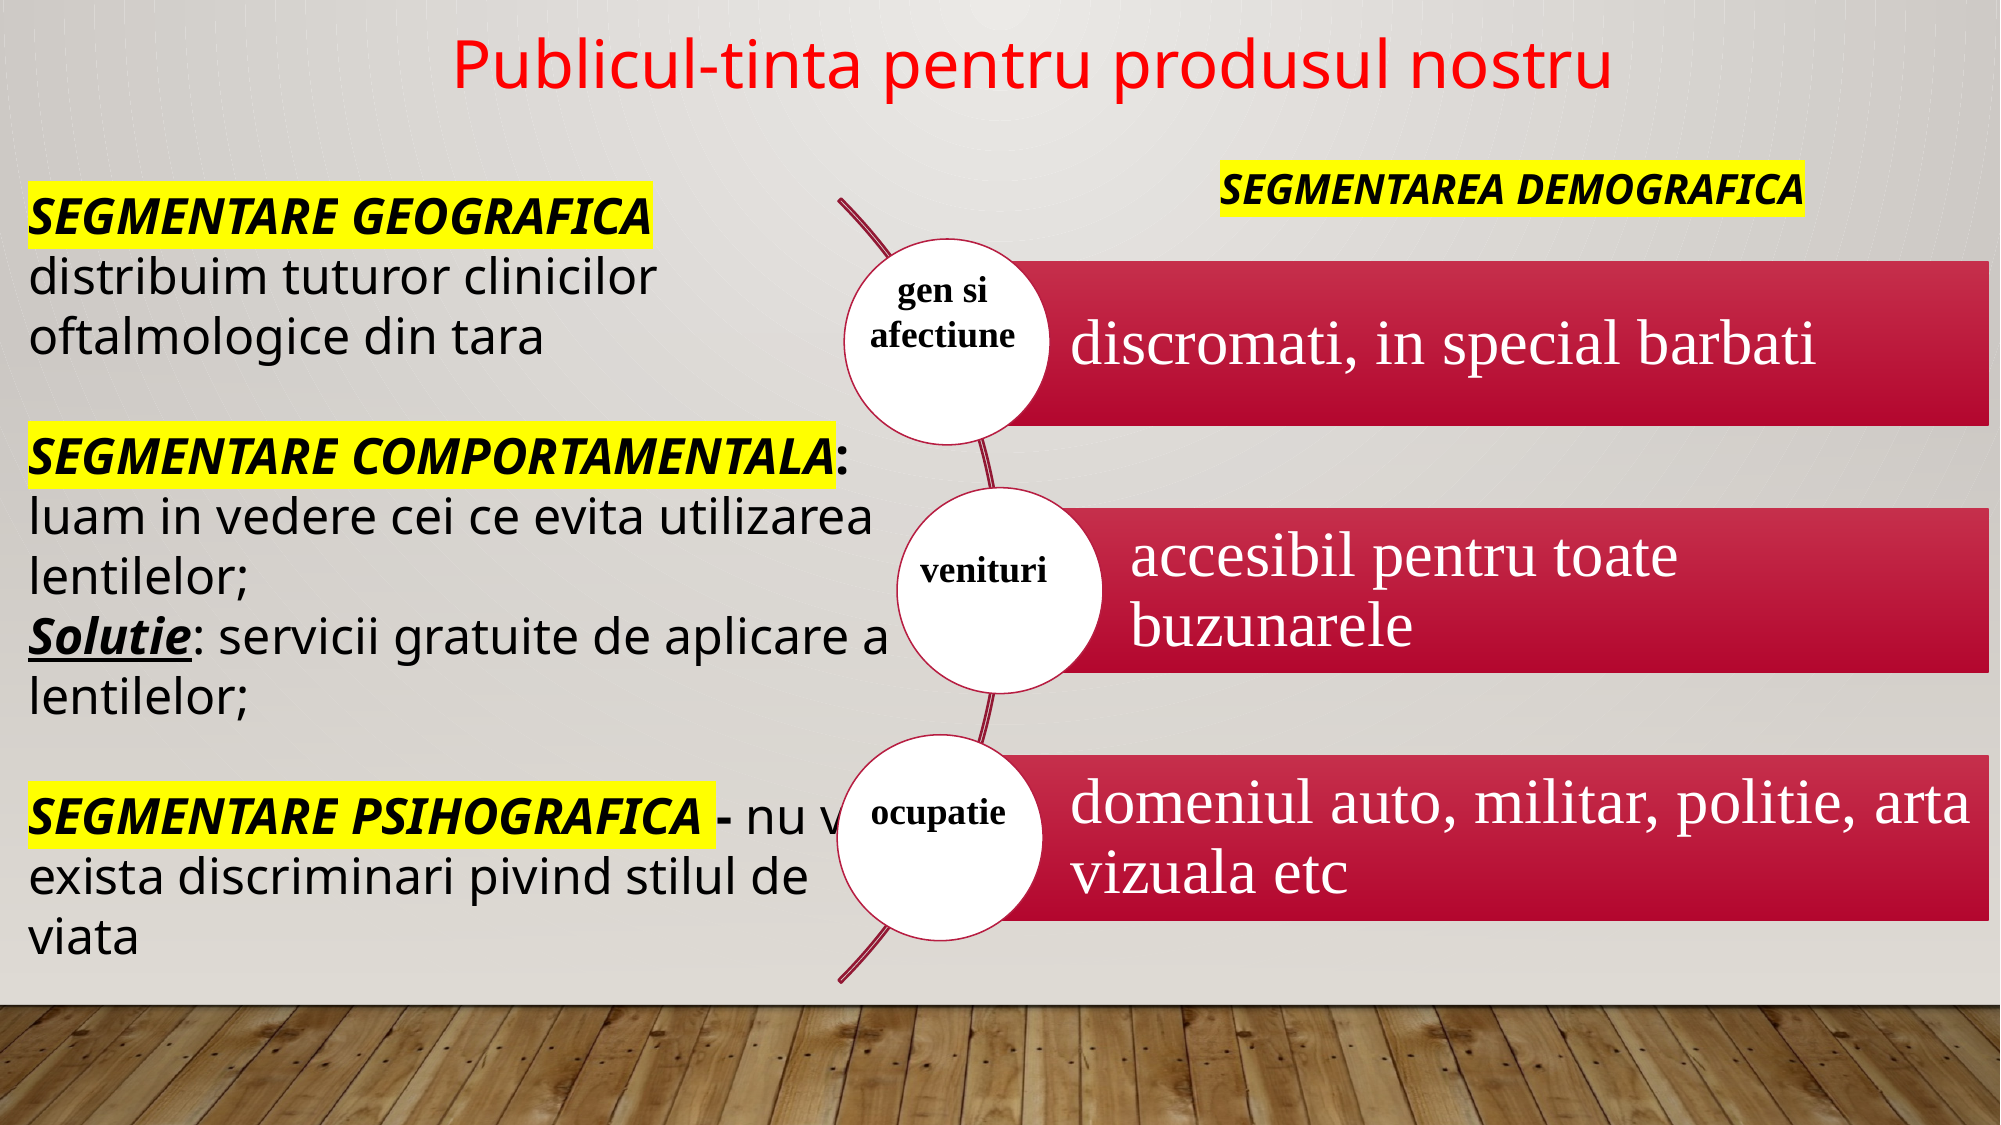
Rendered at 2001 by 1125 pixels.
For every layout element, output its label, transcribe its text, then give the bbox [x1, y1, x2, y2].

picture [0, 1005, 2000, 1125]
text_box SEGMENTARE GEOGRAFICA distribuim tuturor clinicilor oftalmologice din tara SEGMENTARE COMPORTAMENTALA: luam in vedere cei ce evita utilizarea lentilelor; Solutie: servicii gratuite de aplicare a lentilelor; SEGMENTARE PSIHOGRAFICA - nu vor exista discriminari pivind stilul de viata [13, 177, 921, 1032]
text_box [825, 178, 2000, 1003]
text_box Publicul-tinta pentru produsul nostru [436, 14, 1757, 110]
text_box SEGMENTAREA DEMOGRAFICA [1059, 55, 1967, 178]
